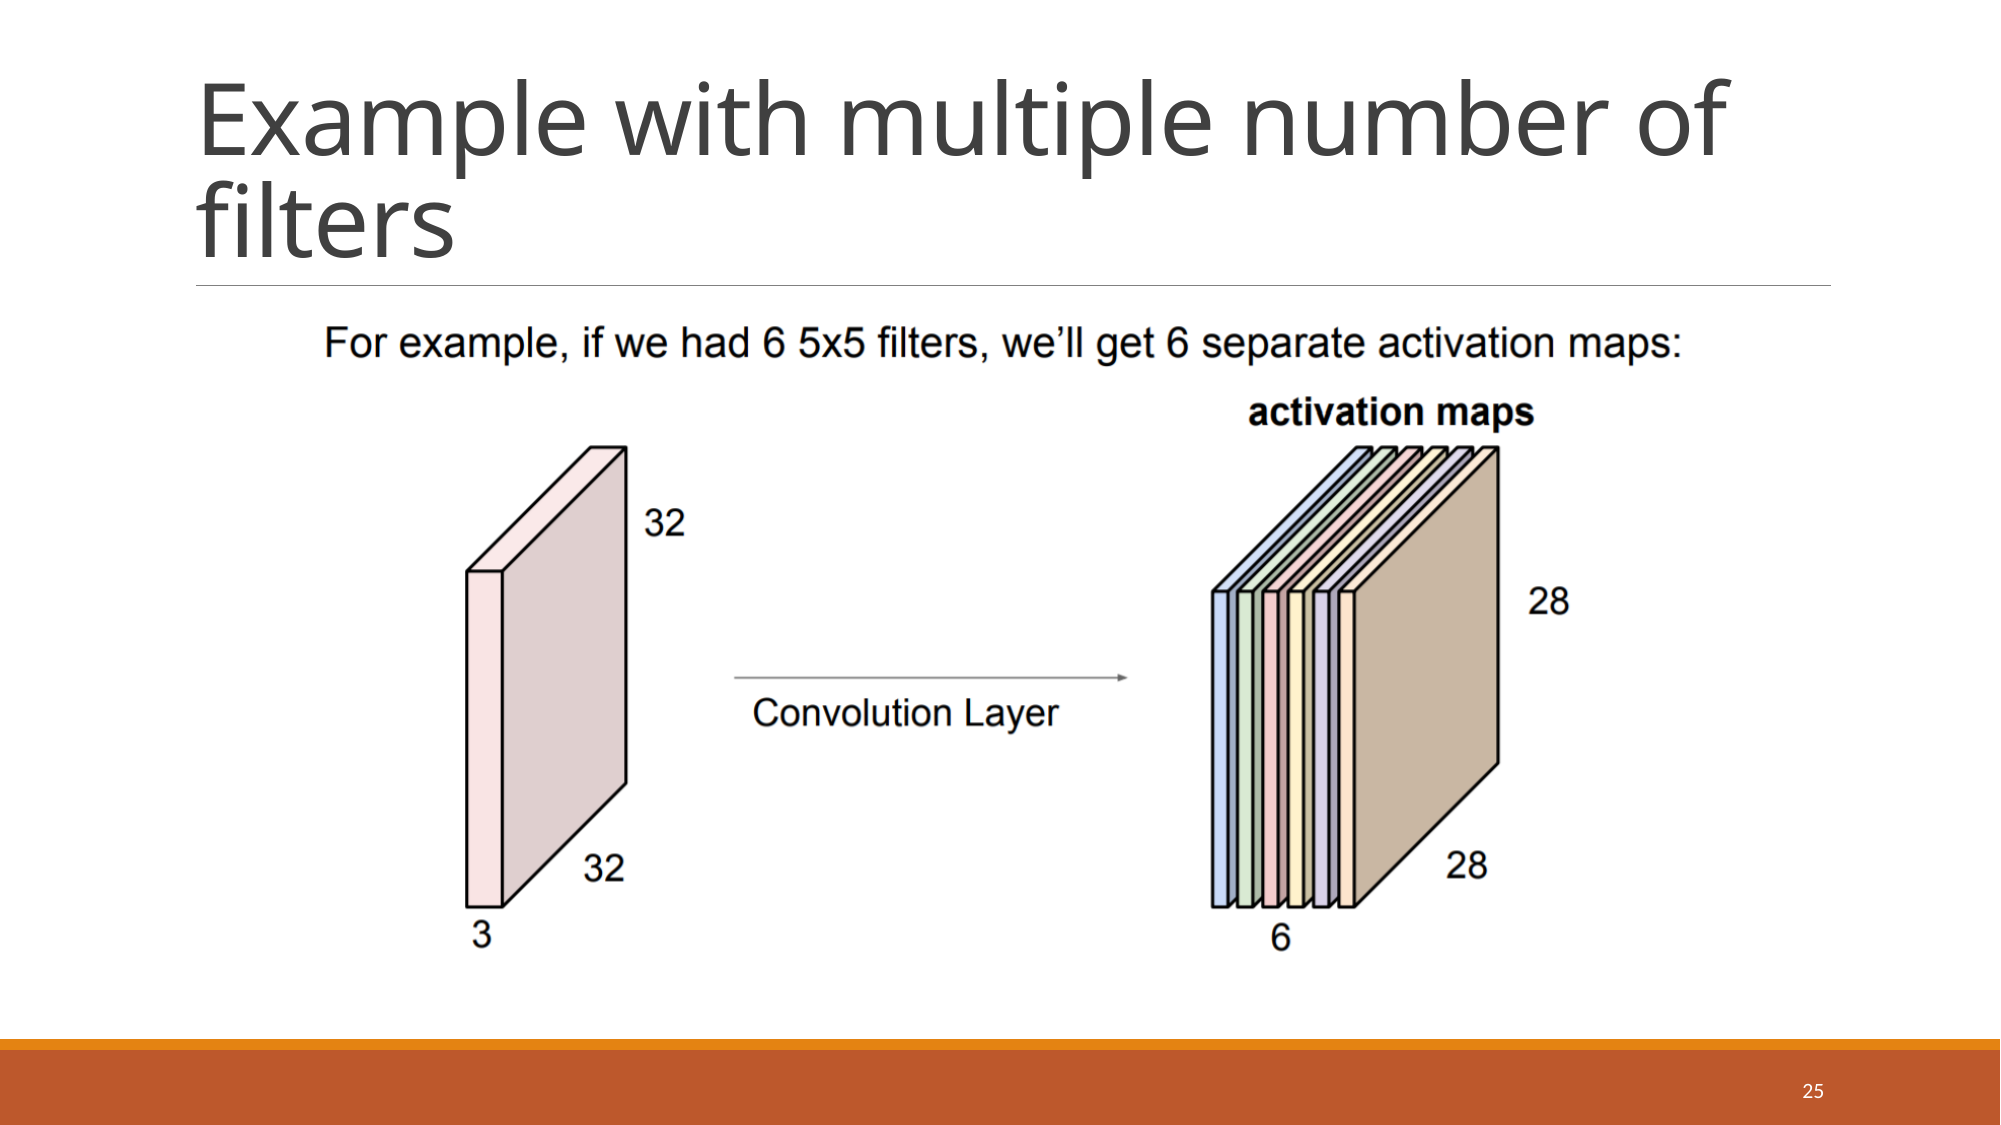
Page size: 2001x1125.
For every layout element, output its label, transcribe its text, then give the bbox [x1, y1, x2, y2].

title Example with multiple number of filters [180, 47, 1830, 285]
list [302, 302, 1708, 964]
slide_number 25 [1624, 1059, 1840, 1120]
